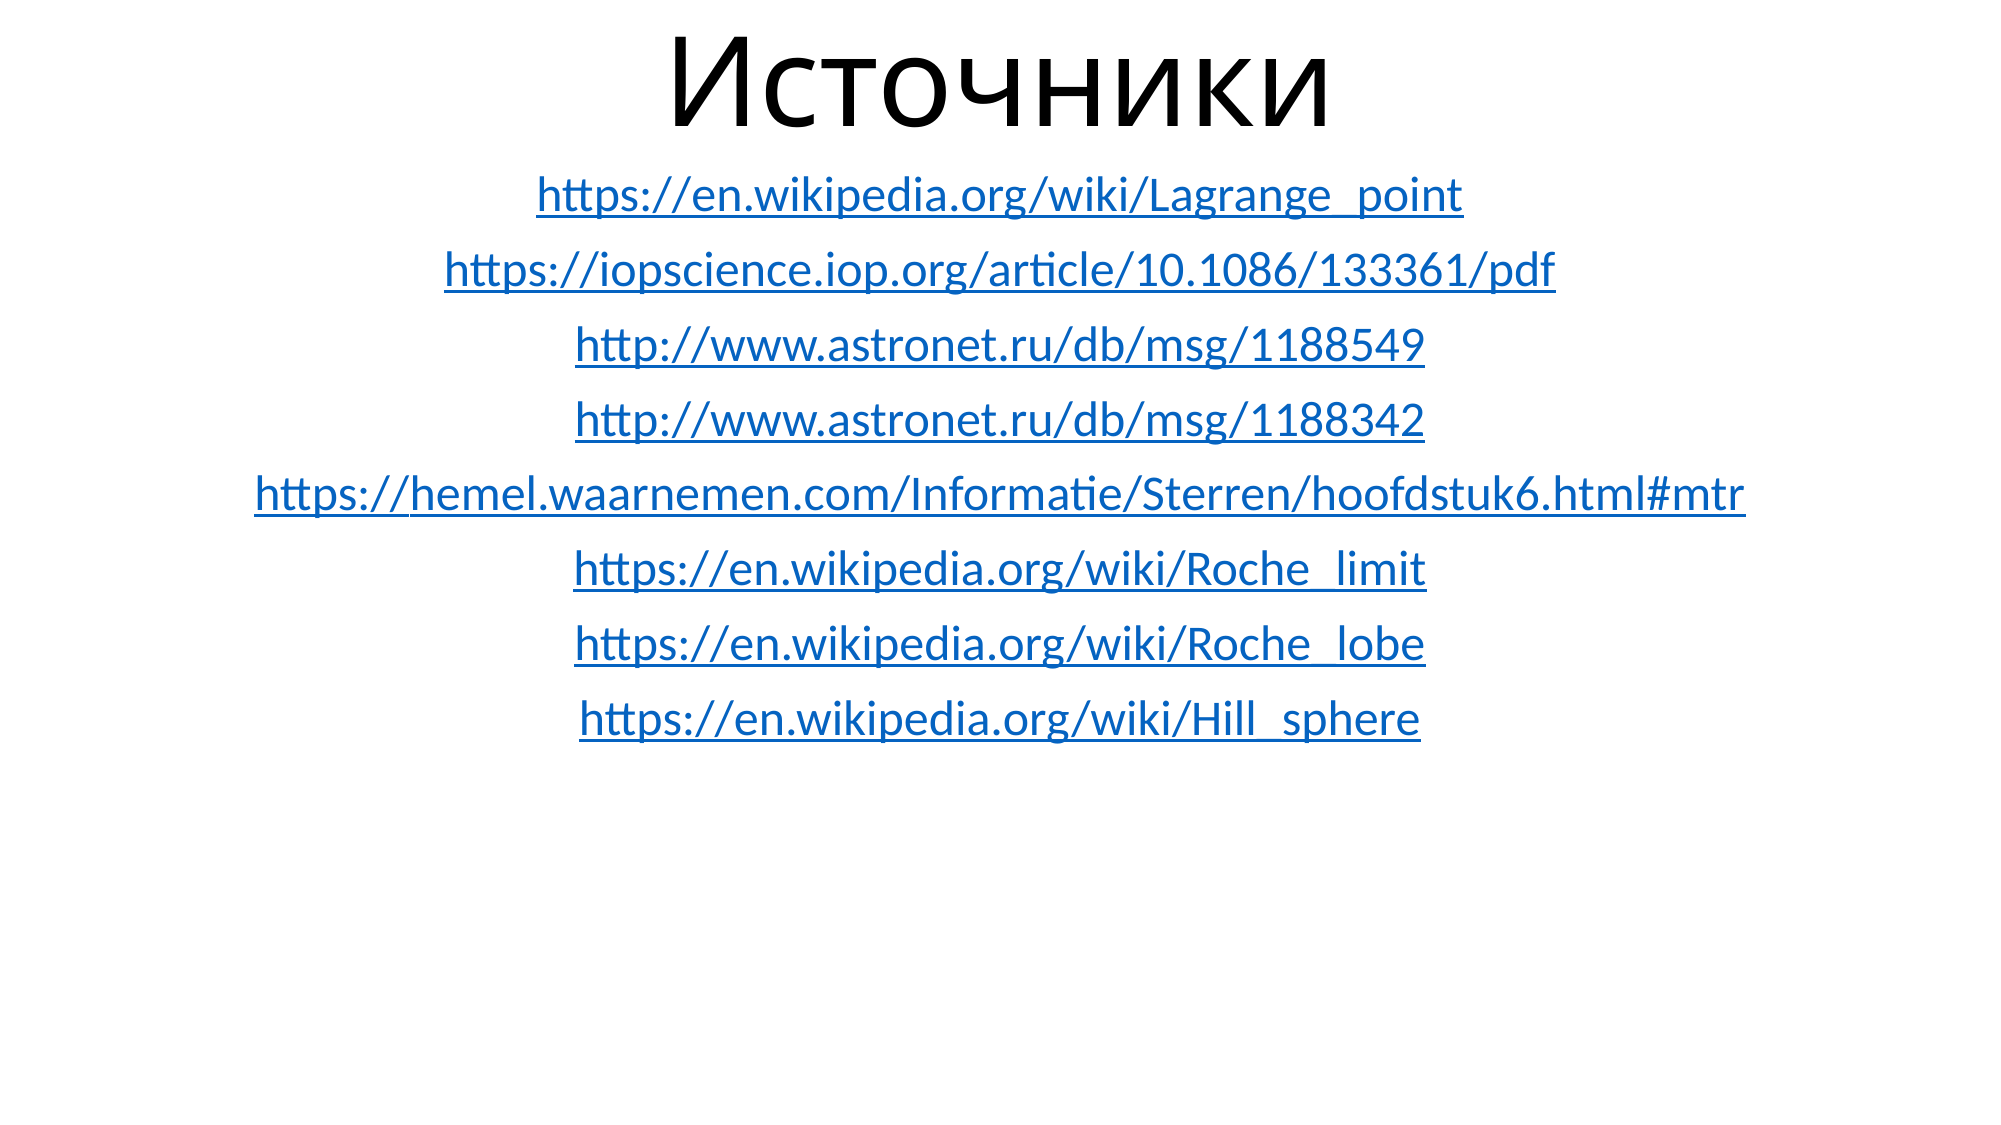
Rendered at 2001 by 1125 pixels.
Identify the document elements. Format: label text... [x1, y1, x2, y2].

subtitle https://en.wikipedia.org/wiki/Lagrange_point https://iopscience.iop.org/article/10.1086/133361/pdf http://www.astronet.ru/db/msg/1188549 http://www.astronet.ru/db/msg/1188342 https://hemel.waarnemen.com/Informatie/Sterren/hoofdstuk6.html#mtr https://en.wikipedia.org/wiki/Roche_limit https://en.wikipedia.org/wiki/Roche_lobe https://en.wikipedia.org/wiki/Hill_sphere [0, 160, 2000, 1125]
title Источники [0, 0, 2000, 160]
